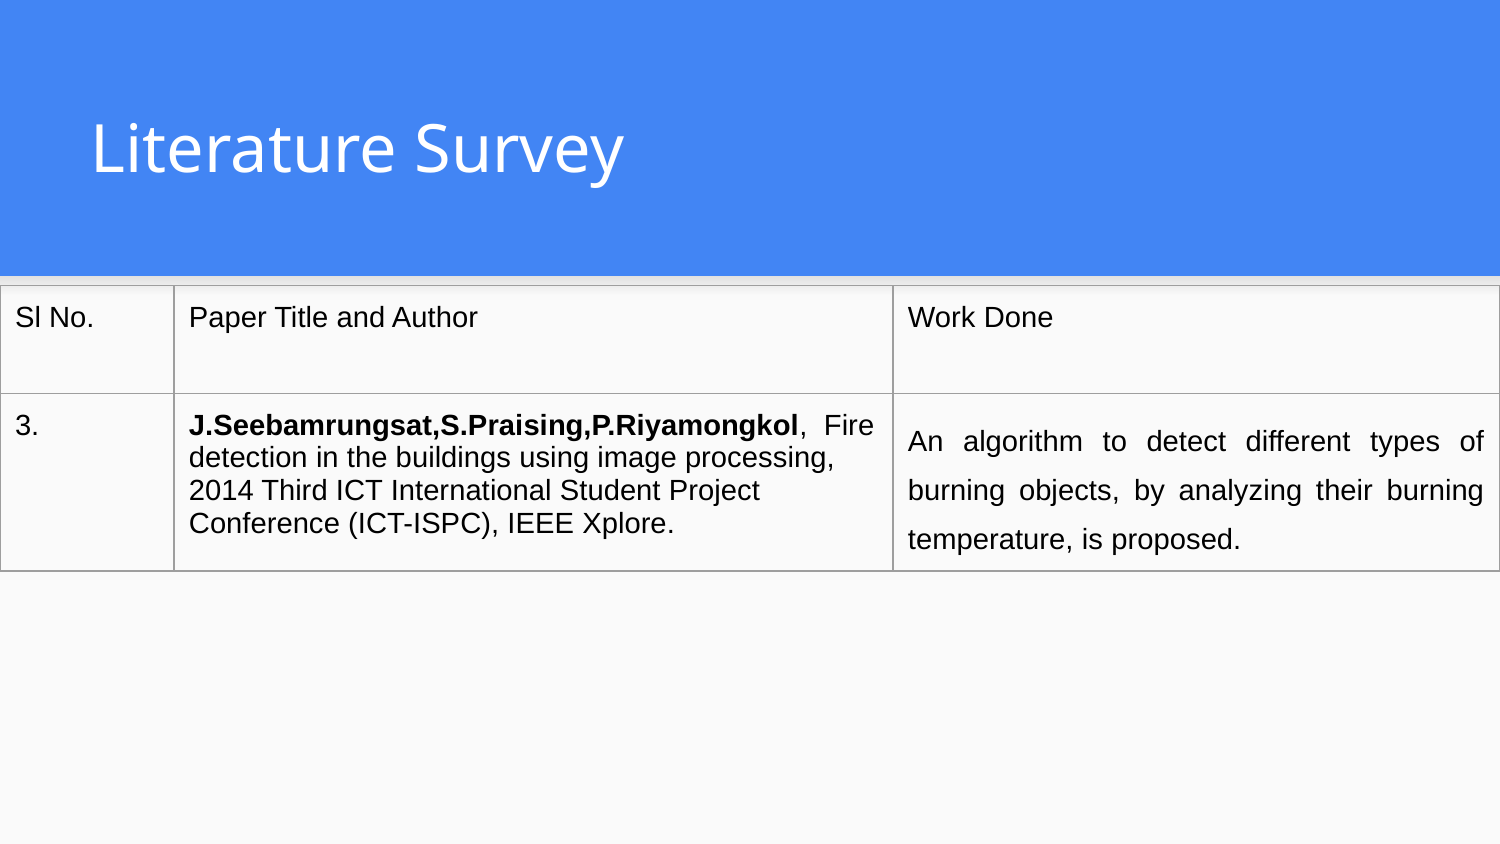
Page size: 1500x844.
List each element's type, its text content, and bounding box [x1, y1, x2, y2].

table_header Sl No. [1, 286, 173, 393]
table_cell An algorithm to detect different types of burning objects, by analyzing their burning temperature, is proposed. [894, 394, 1499, 570]
table_cell 3. [1, 394, 173, 570]
table_header Work Done [894, 286, 1499, 393]
title Literature Survey [75, 74, 1425, 201]
table_cell J.Seebamrungsat,S.Praising,P.Riyamongkol, Fire detection in the buildings using image processing, 2014 Third ICT International Student Project Conference (ICT-ISPC), IEEE Xplore. [175, 394, 892, 570]
table_header Paper Title and Author [175, 286, 892, 393]
